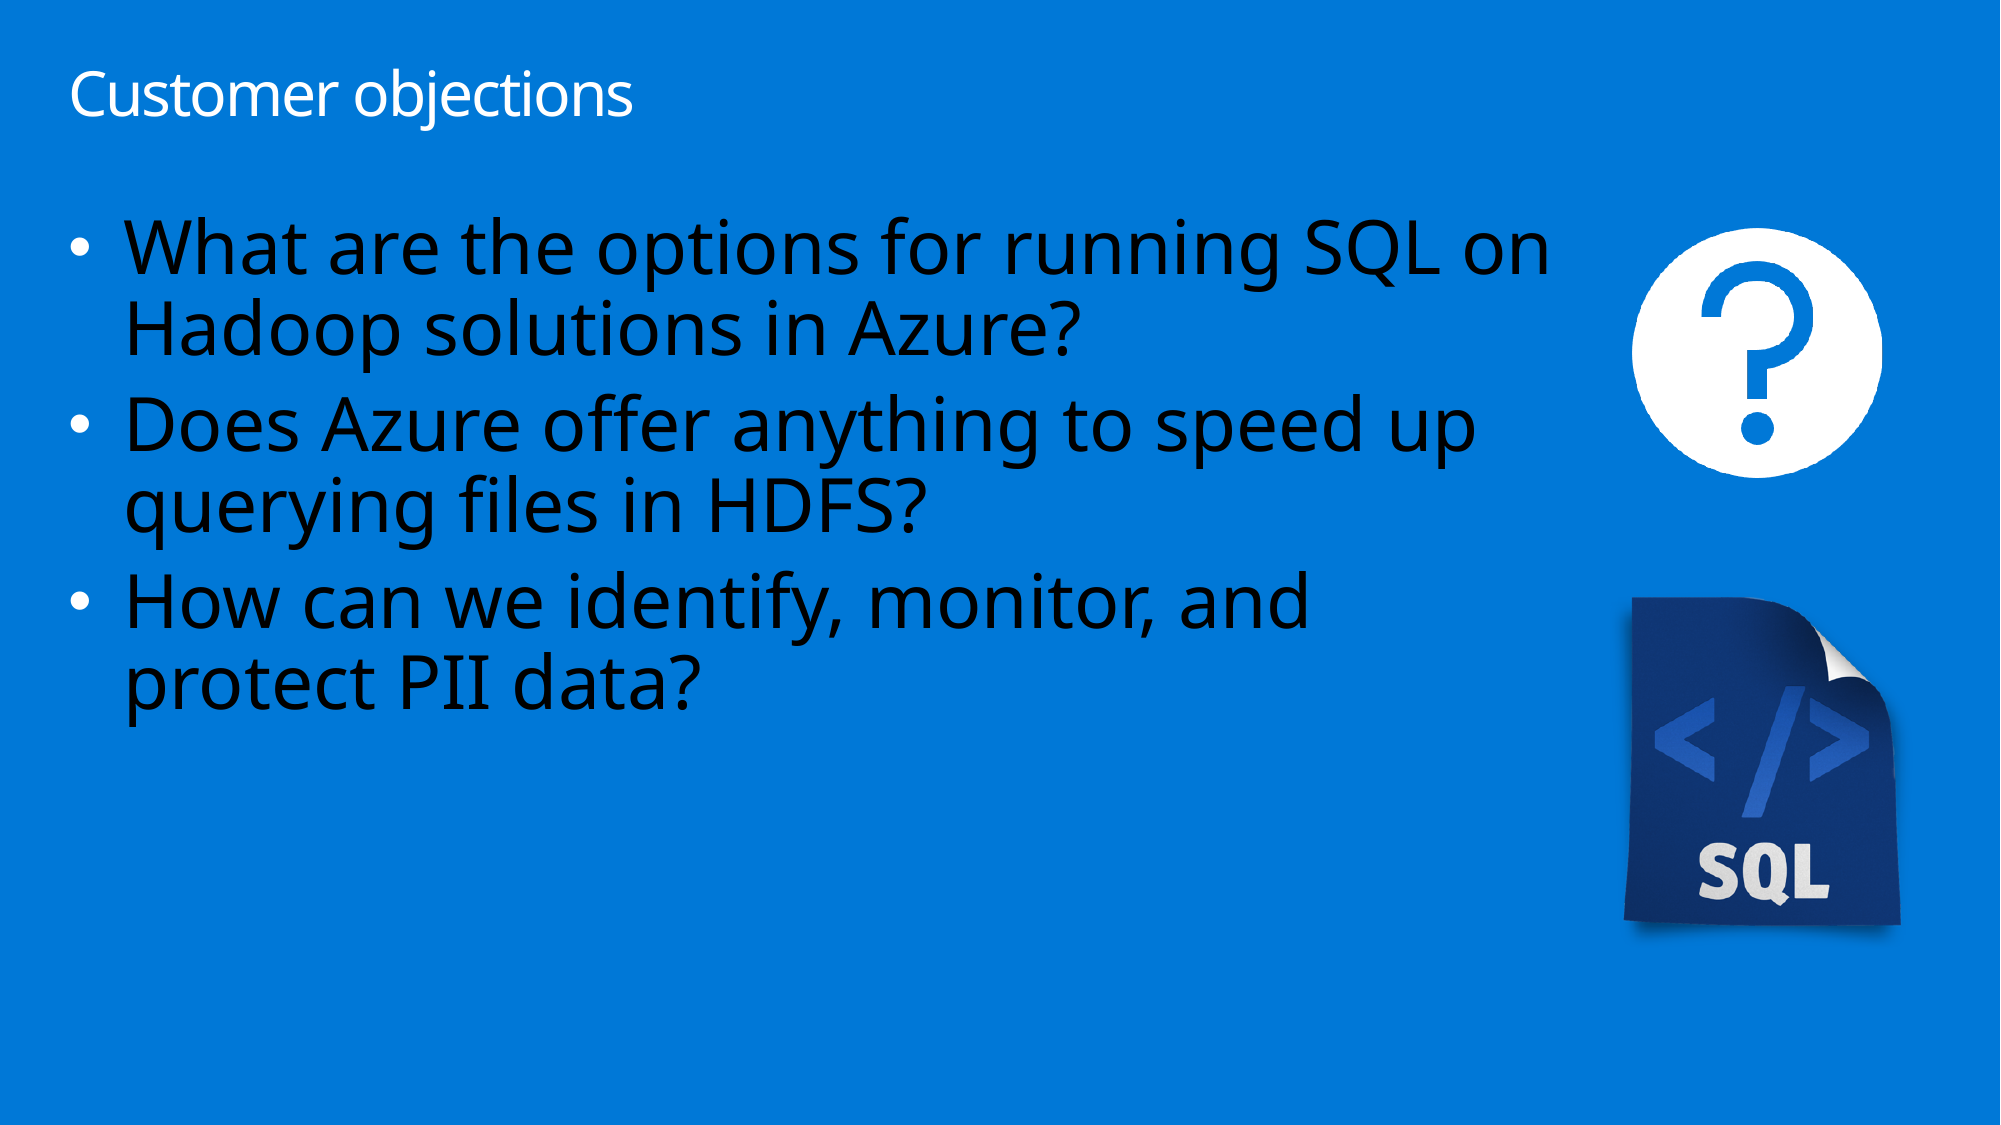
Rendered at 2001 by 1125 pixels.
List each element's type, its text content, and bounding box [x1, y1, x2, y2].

picture [1599, 194, 1916, 511]
list What are the options for running SQL on Hadoop solutions in Azure? Does Azure offer anything to speed up querying files in HDFS? How can we identify, monitor, and protect PII data? [44, 195, 1600, 1073]
picture [1544, 550, 1971, 978]
title Customer objections [44, 47, 1957, 196]
